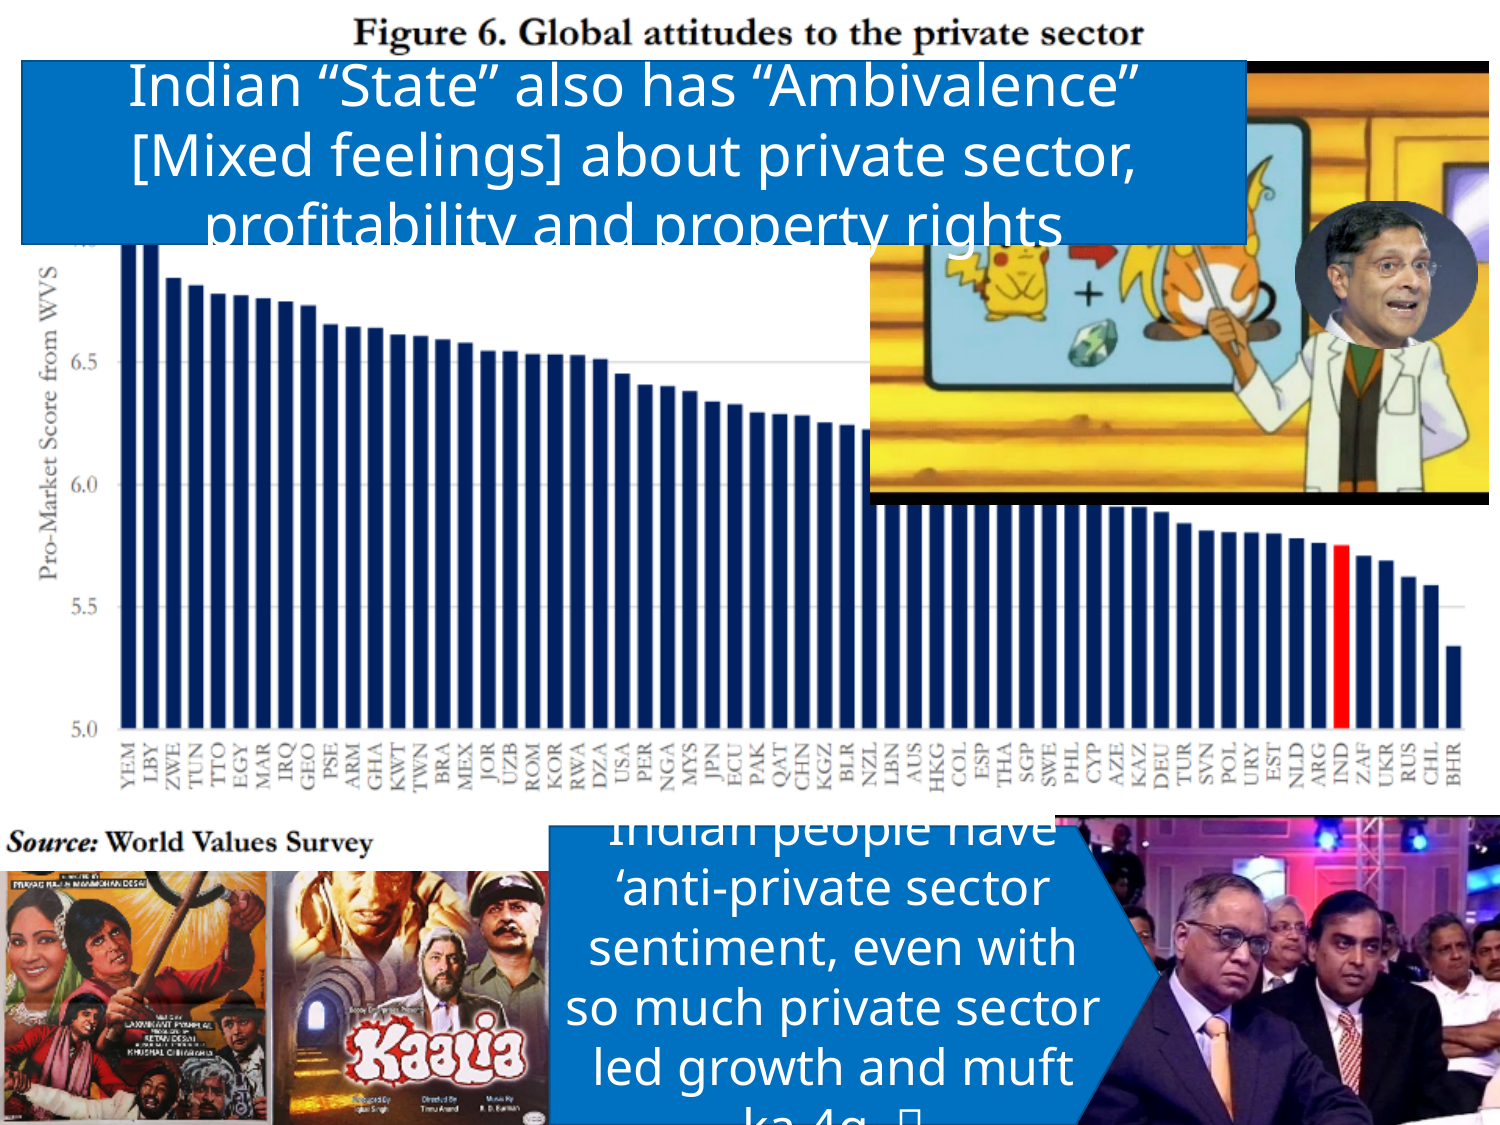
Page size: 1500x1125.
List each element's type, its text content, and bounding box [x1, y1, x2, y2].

text_box Indian people have ‘anti-private sector sentiment, even with so much private sector led growth and muft ka 4g  [816, 871, 1055, 1125]
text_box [869, 61, 1489, 505]
picture [0, 0, 1500, 1125]
